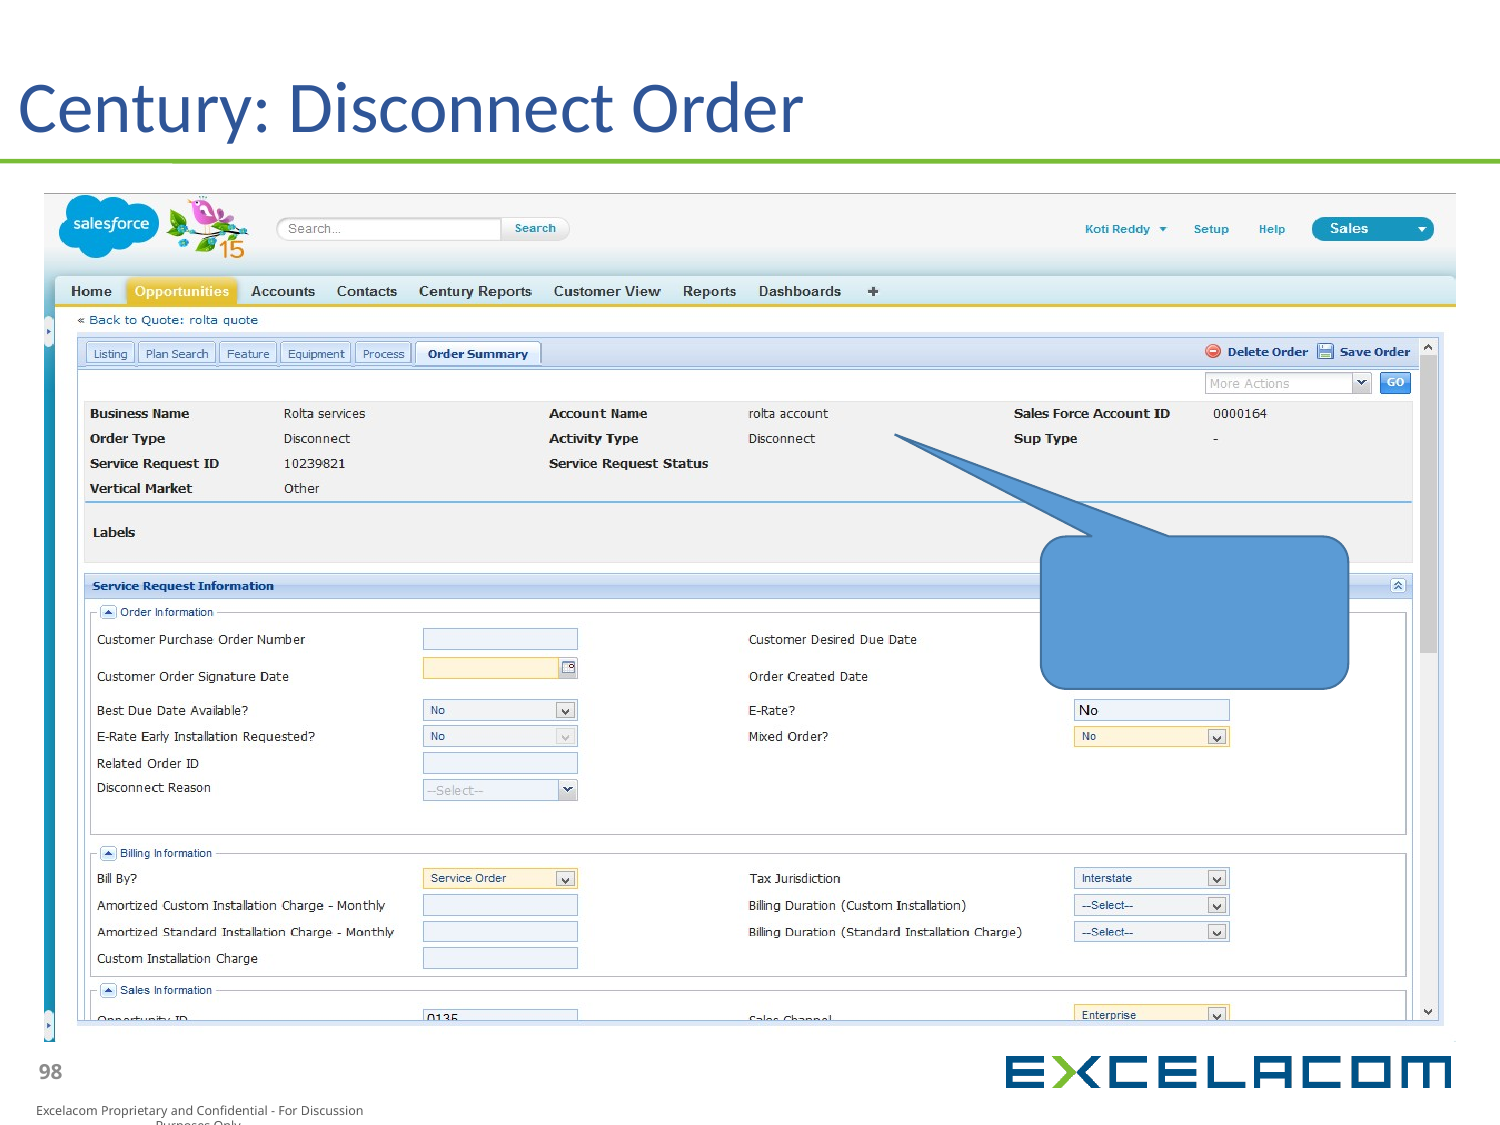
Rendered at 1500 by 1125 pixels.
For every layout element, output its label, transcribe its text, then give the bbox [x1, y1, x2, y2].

picture [1006, 1056, 1451, 1088]
slide_number 98 [23, 1042, 93, 1103]
text_box Century: Disconnect Order [3, 51, 821, 155]
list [44, 193, 1456, 1043]
